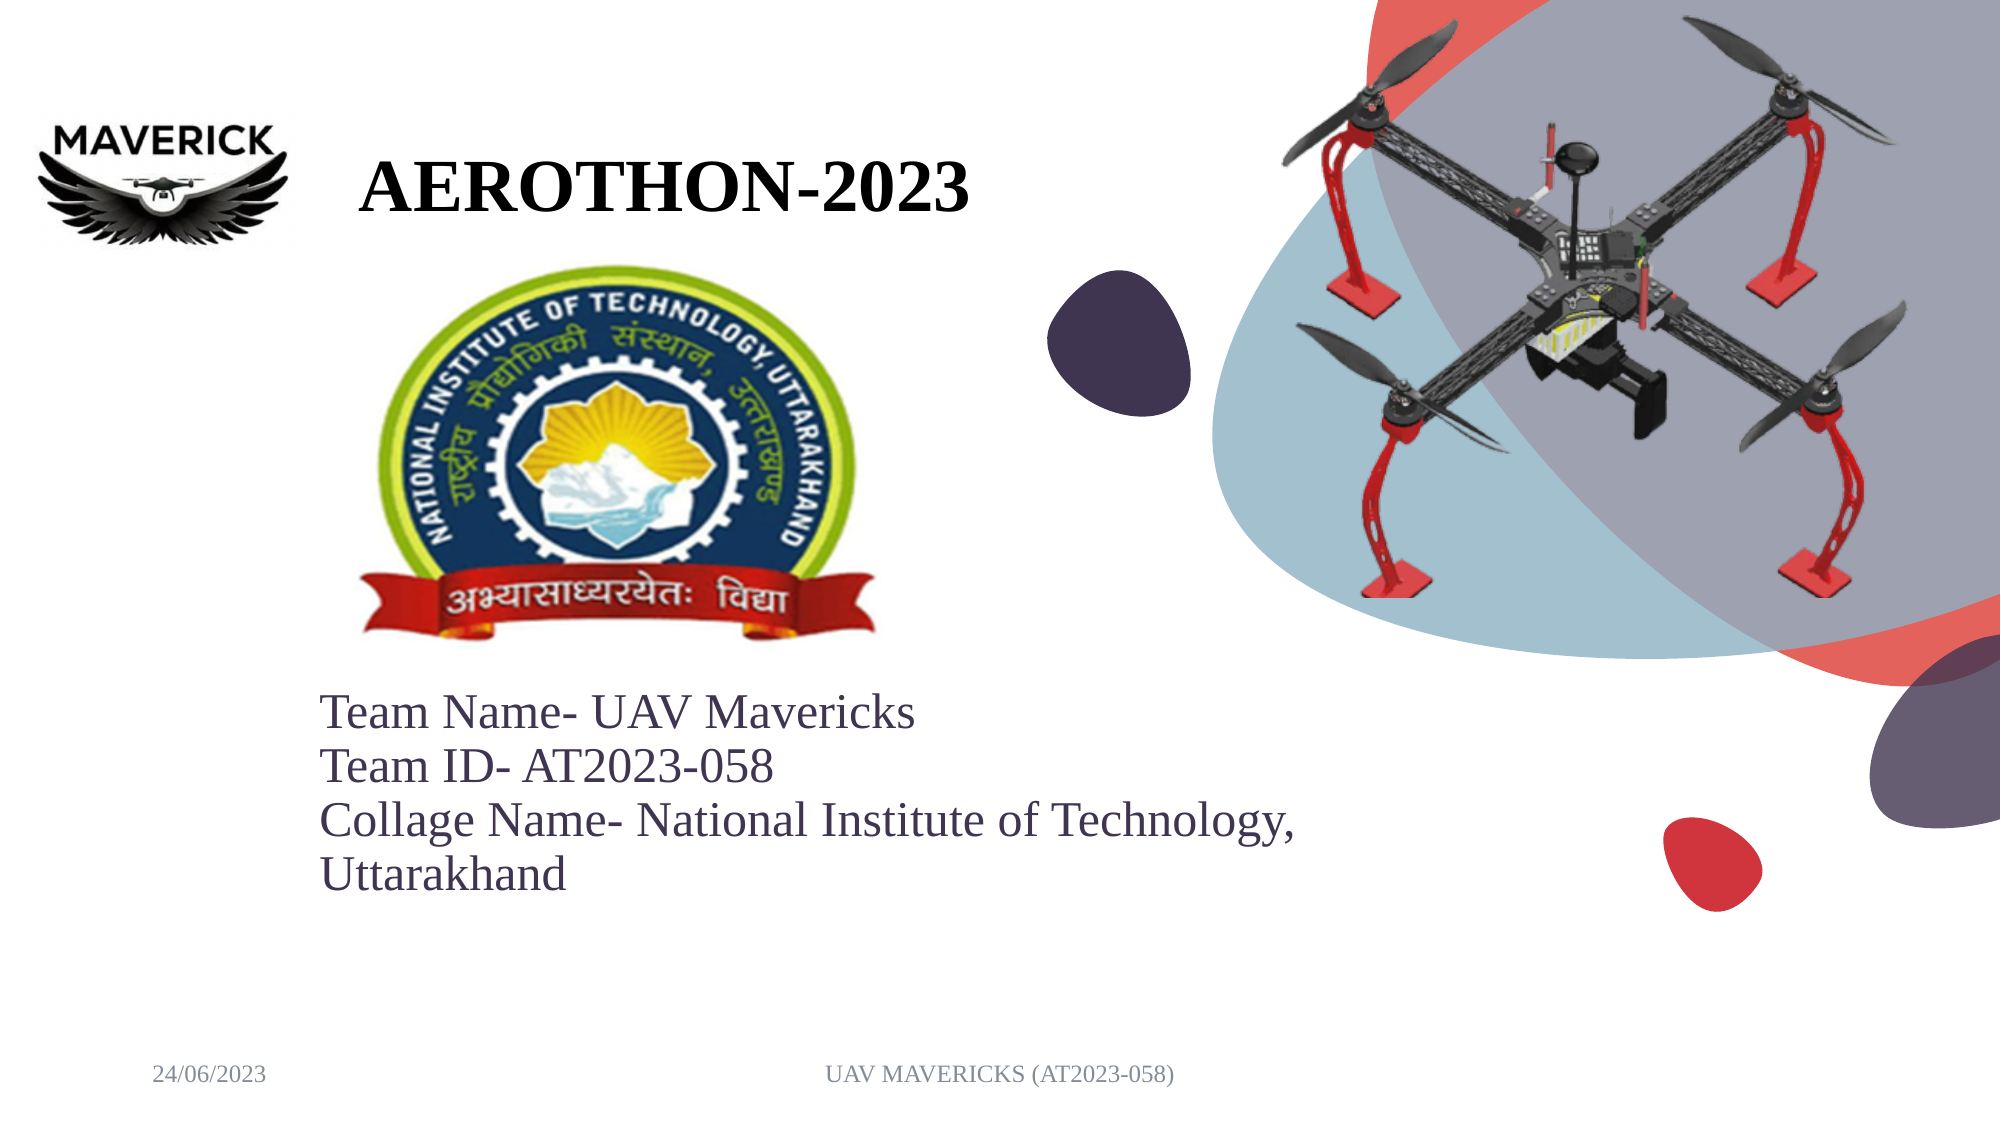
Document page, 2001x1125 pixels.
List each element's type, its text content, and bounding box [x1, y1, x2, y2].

footer UAV MAVERICKS (AT2023-058) [662, 1042, 1338, 1103]
picture [343, 260, 902, 656]
picture [1120, 0, 2000, 598]
text_box AEROTHON-2023 [343, 121, 1059, 242]
title Team Name- UAV Mavericks Team ID- AT2023-058 Collage Name- National Institute of Technology, Uttarakhand [304, 562, 1492, 909]
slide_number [137, 1042, 588, 1103]
picture [20, 103, 305, 261]
